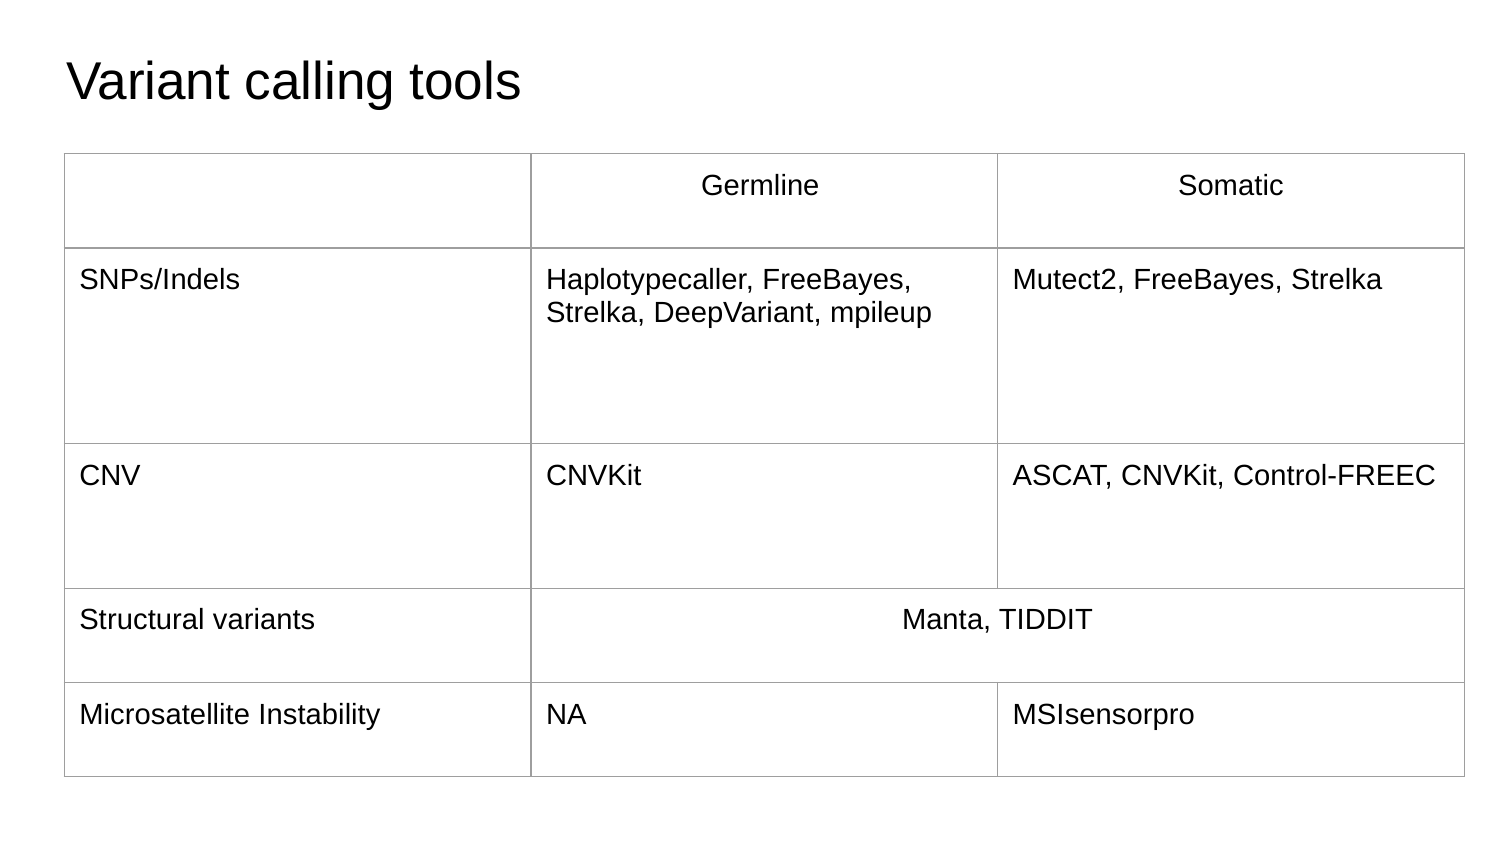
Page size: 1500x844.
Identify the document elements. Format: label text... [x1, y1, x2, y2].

table_header Somatic [998, 154, 1464, 247]
table_cell Mutect2, FreeBayes, Strelka [998, 249, 1464, 443]
table_cell CNVKit [532, 444, 997, 588]
table_cell CNV [65, 444, 530, 588]
table_cell SNPs/Indels [65, 249, 530, 443]
table_cell ASCAT, CNVKit, Control-FREEC [998, 444, 1464, 588]
table_cell Manta, TIDDIT [532, 589, 1464, 682]
table_header Germline [532, 154, 997, 247]
table_cell MSIsensorpro [998, 683, 1464, 776]
table_cell Haplotypecaller, FreeBayes, Strelka, DeepVariant, mpileup [532, 249, 997, 443]
table_header [65, 154, 530, 247]
table_cell Microsatellite Instability [65, 683, 530, 776]
table_cell Structural variants [65, 589, 530, 682]
table_cell NA [532, 683, 997, 776]
title Variant calling tools [51, 32, 1449, 126]
